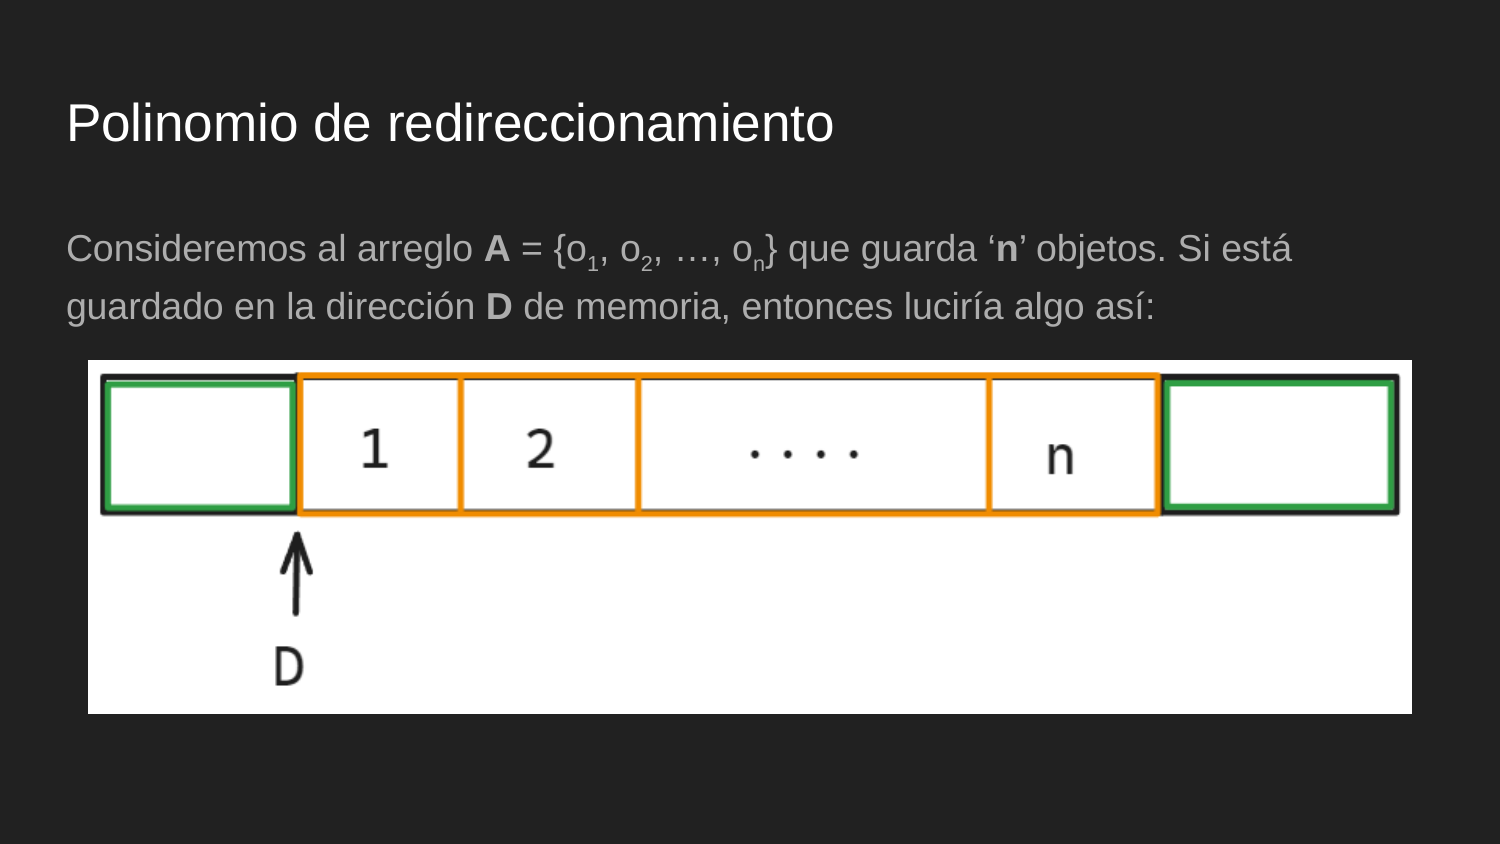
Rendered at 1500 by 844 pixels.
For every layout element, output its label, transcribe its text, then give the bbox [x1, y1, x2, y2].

title Polinomio de redireccionamiento [51, 72, 1449, 167]
picture [87, 360, 1412, 714]
list Consideremos al arreglo A = {o1, o2, …, on} que guarda ‘n’ objetos. Si está guardado en la dirección D de memoria, entonces luciría algo así: [51, 201, 1449, 388]
